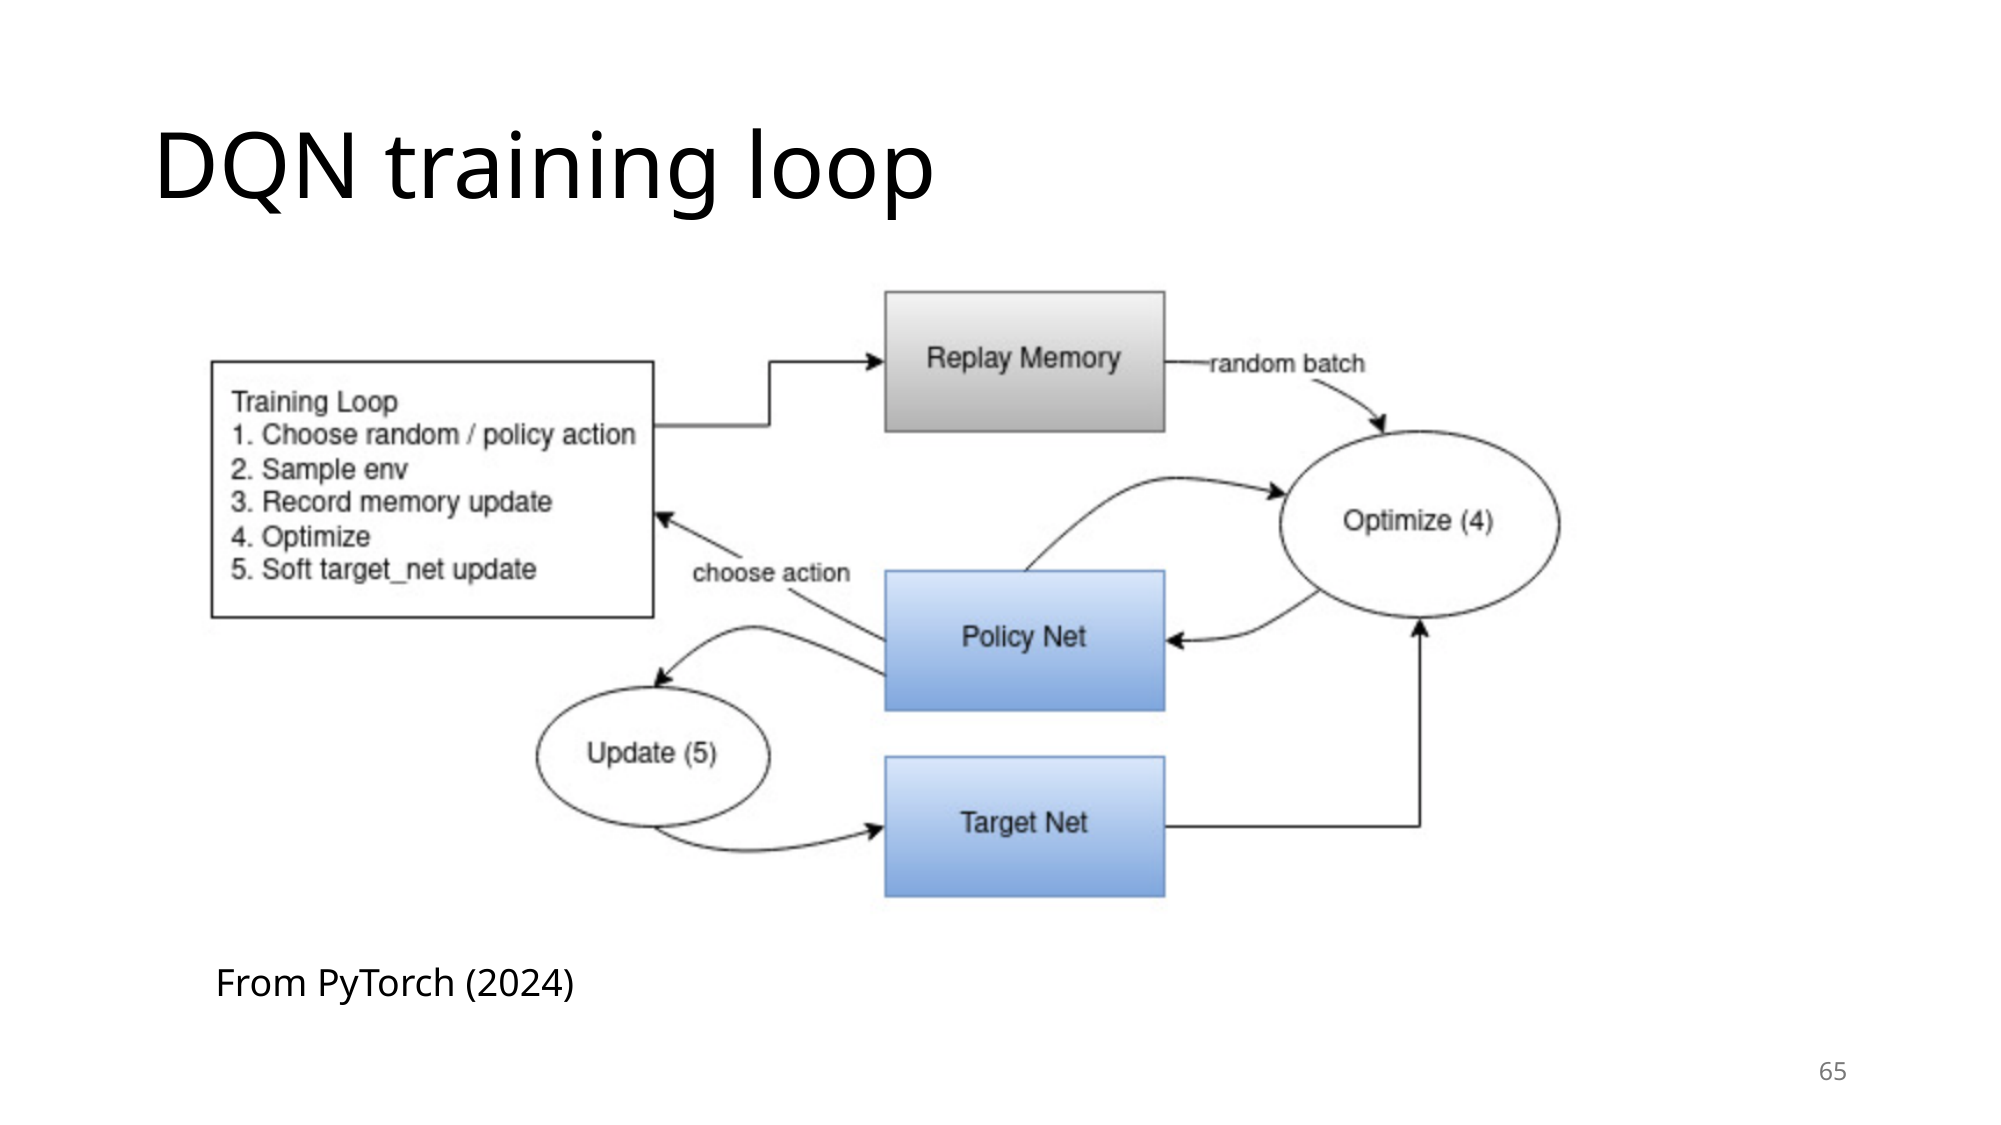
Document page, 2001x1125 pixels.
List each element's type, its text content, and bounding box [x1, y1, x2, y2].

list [182, 233, 1666, 923]
text_box From PyTorch (2024) [200, 951, 1201, 1012]
title DQN training loop [137, 59, 1863, 278]
slide_number 65 [1412, 1042, 1863, 1103]
